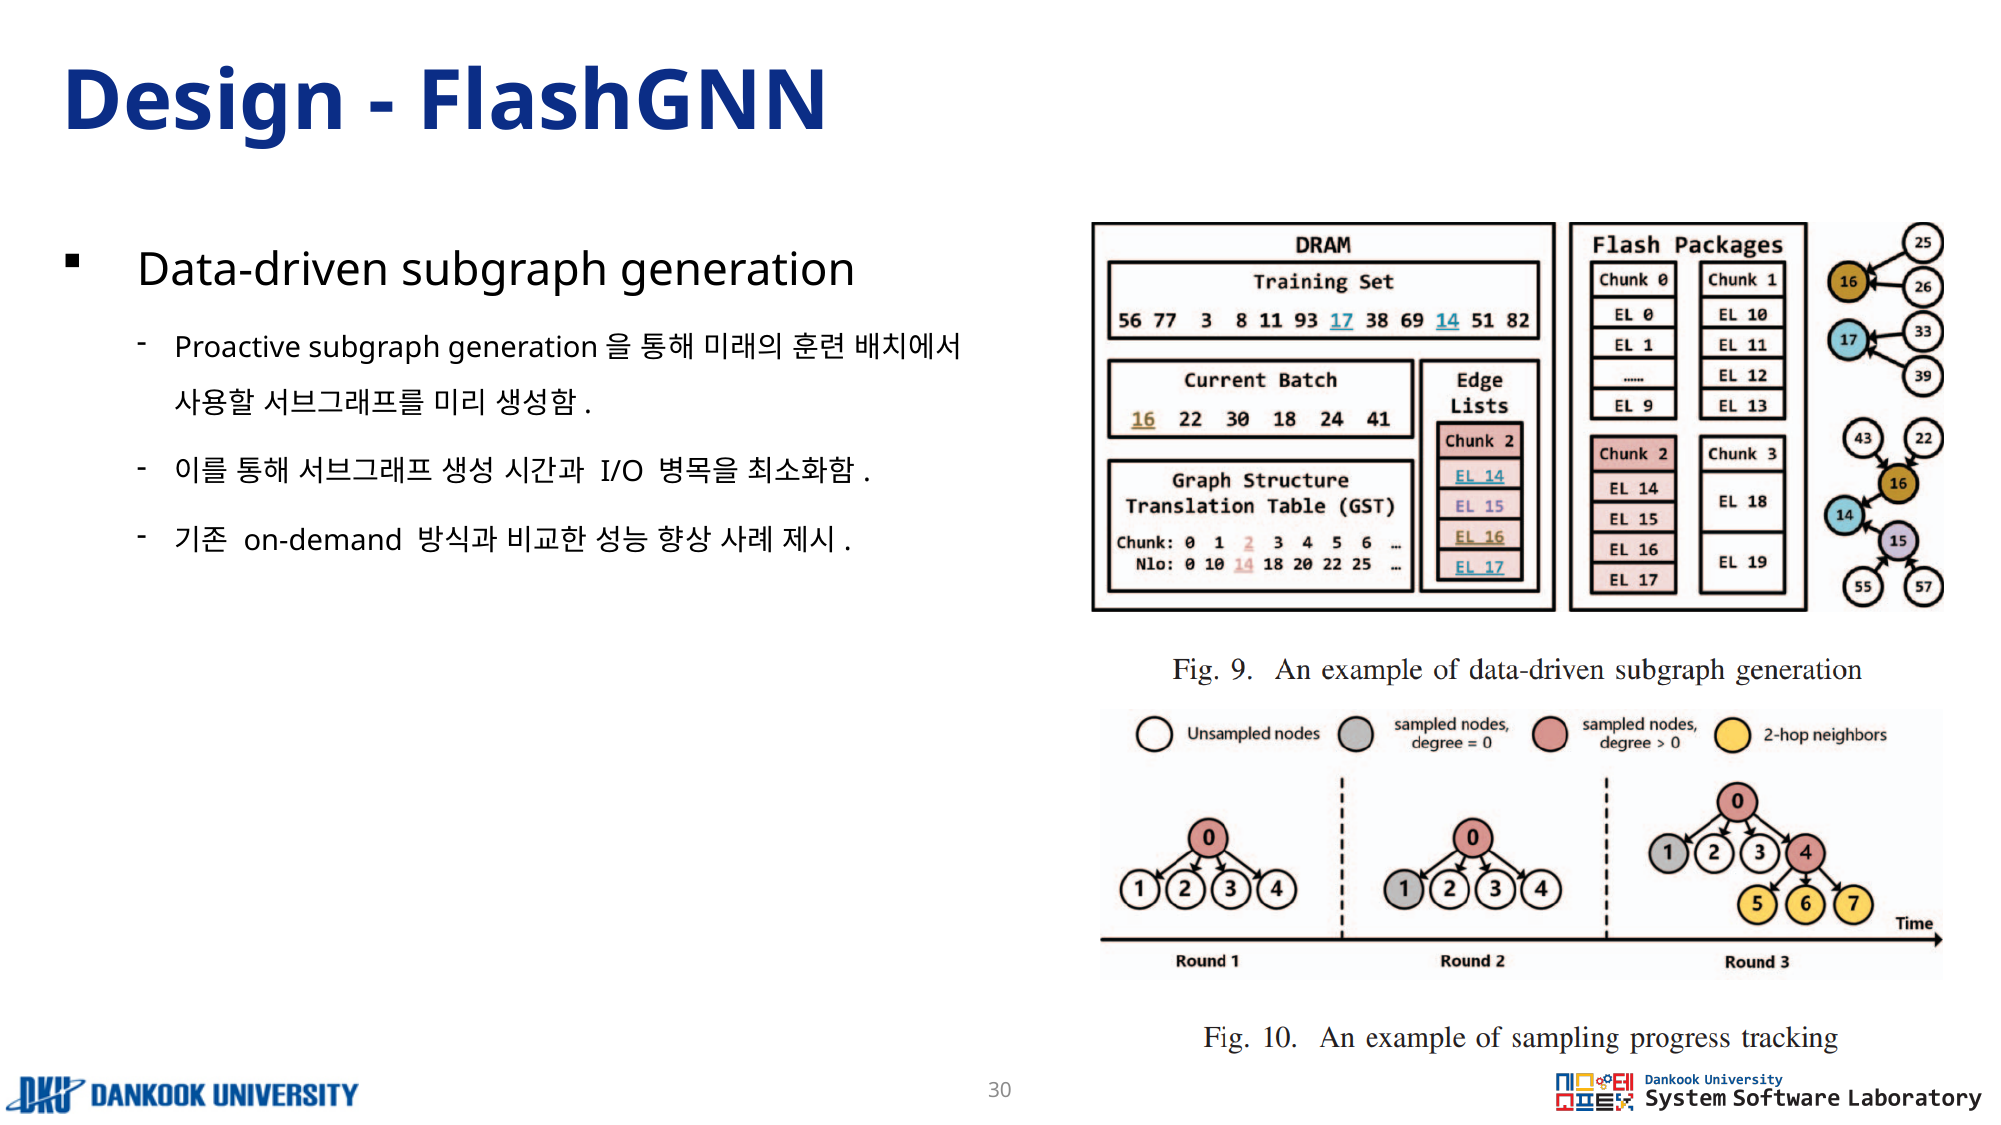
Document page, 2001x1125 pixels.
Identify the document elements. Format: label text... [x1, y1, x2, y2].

title Design - FlashGNN [46, 34, 1673, 171]
text_box Data-driven subgraph generation Proactive subgraph generation을 통해 미래의 훈련 배치에서 사용할 서브그래프를 미리 생성함. 이를 통해 서브그래프 생성 시간과 I/O 병목을 최소화함. 기존 on-demand 방식과 비교한 성능 향상 사례 제시. [46, 199, 1000, 1050]
slide_number 30 [774, 1067, 1225, 1116]
picture [1548, 1064, 2001, 1125]
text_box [1079, 203, 1953, 1059]
picture [5, 1076, 359, 1114]
